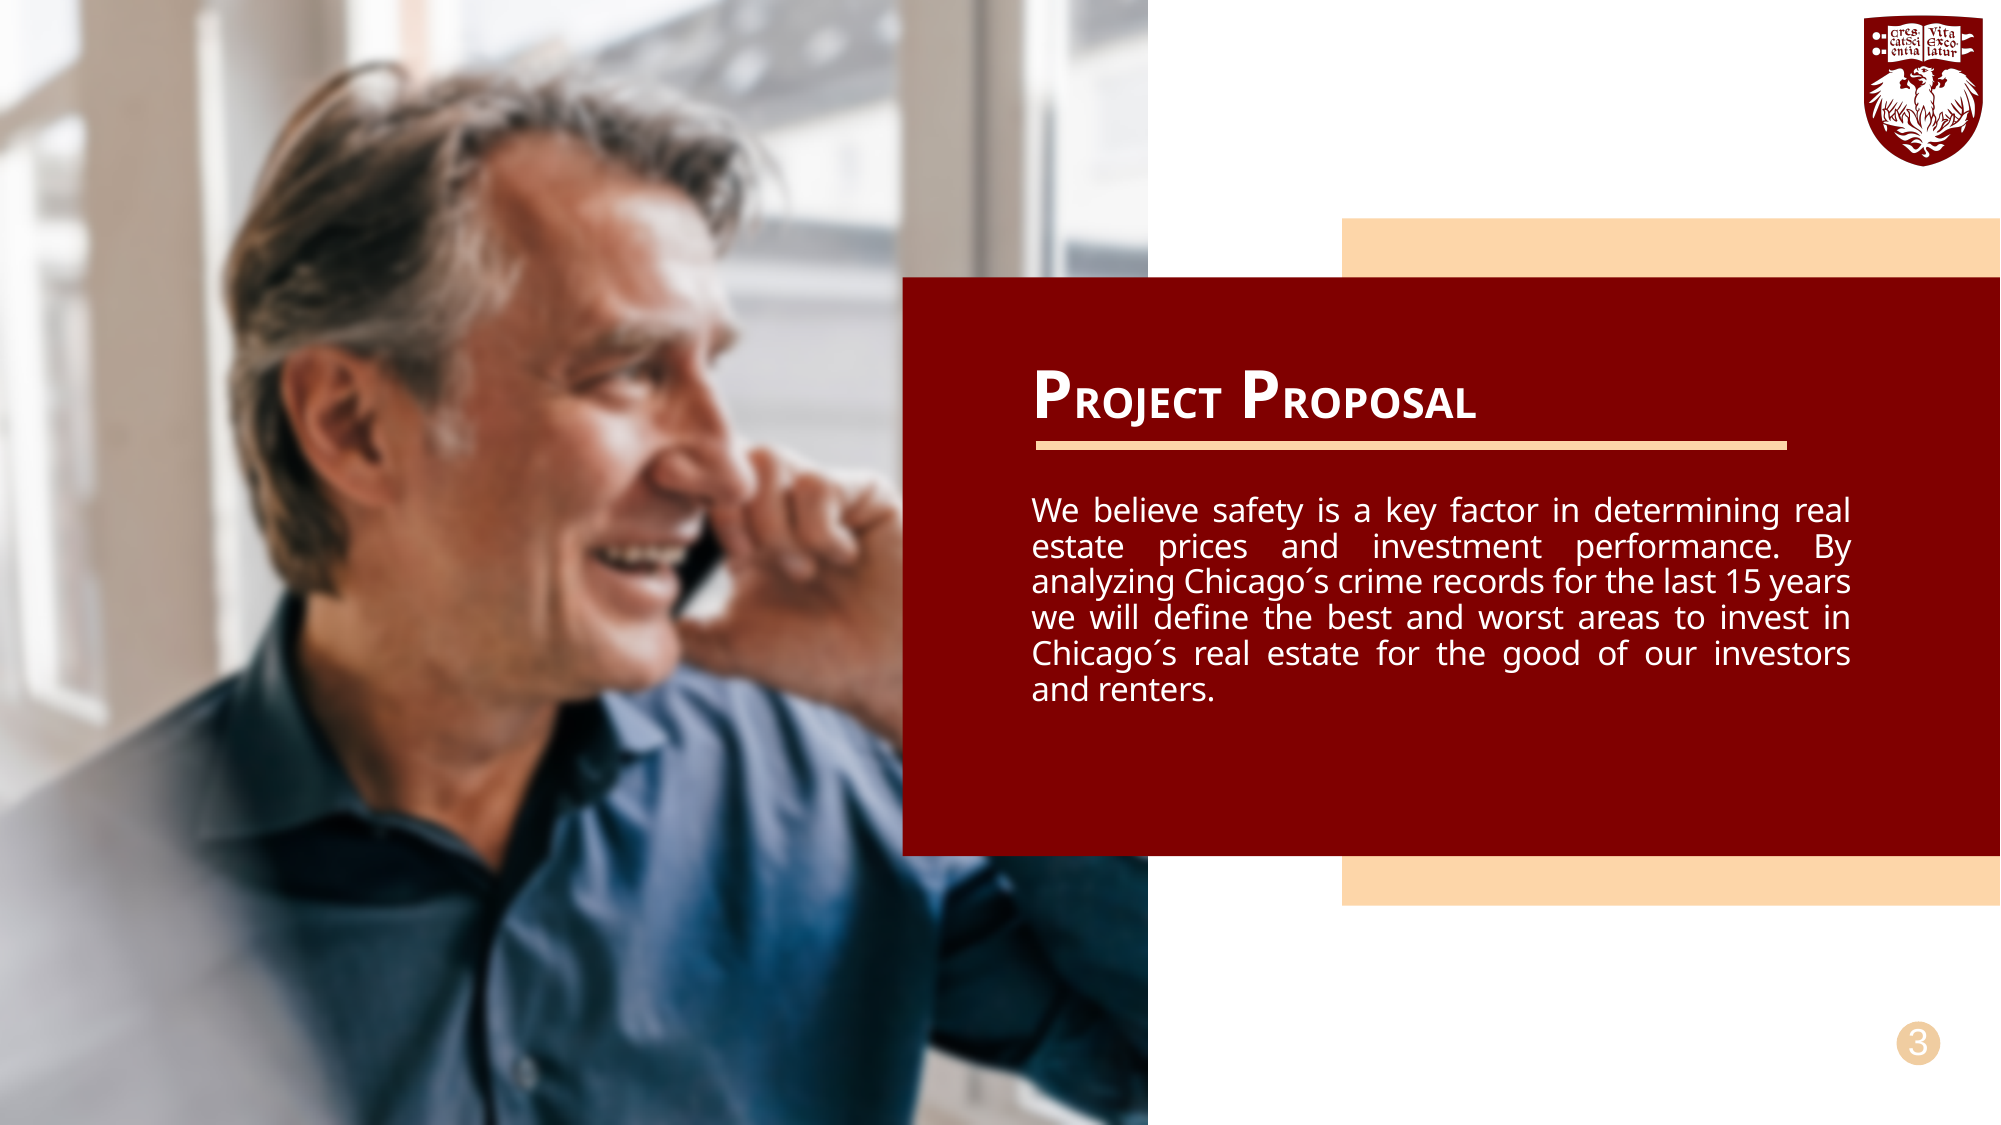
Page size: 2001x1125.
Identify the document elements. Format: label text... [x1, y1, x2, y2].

picture [0, 0, 1148, 1125]
title PROJECT PROPOSAL [1148, 328, 1865, 466]
text_box We believe safety is a key factor in determining real estate prices and investment performance. By analyzing Chicago´s crime records for the last 15 years we will define the best and worst areas to invest in Chicago´s real estate for the good of our investors and renters. [1148, 486, 1867, 833]
text_box 3 [1893, 1010, 1944, 1071]
text_box [1342, 857, 2000, 906]
picture [1845, 0, 2000, 184]
text_box [1148, 277, 2000, 857]
text_box [1342, 218, 2000, 277]
